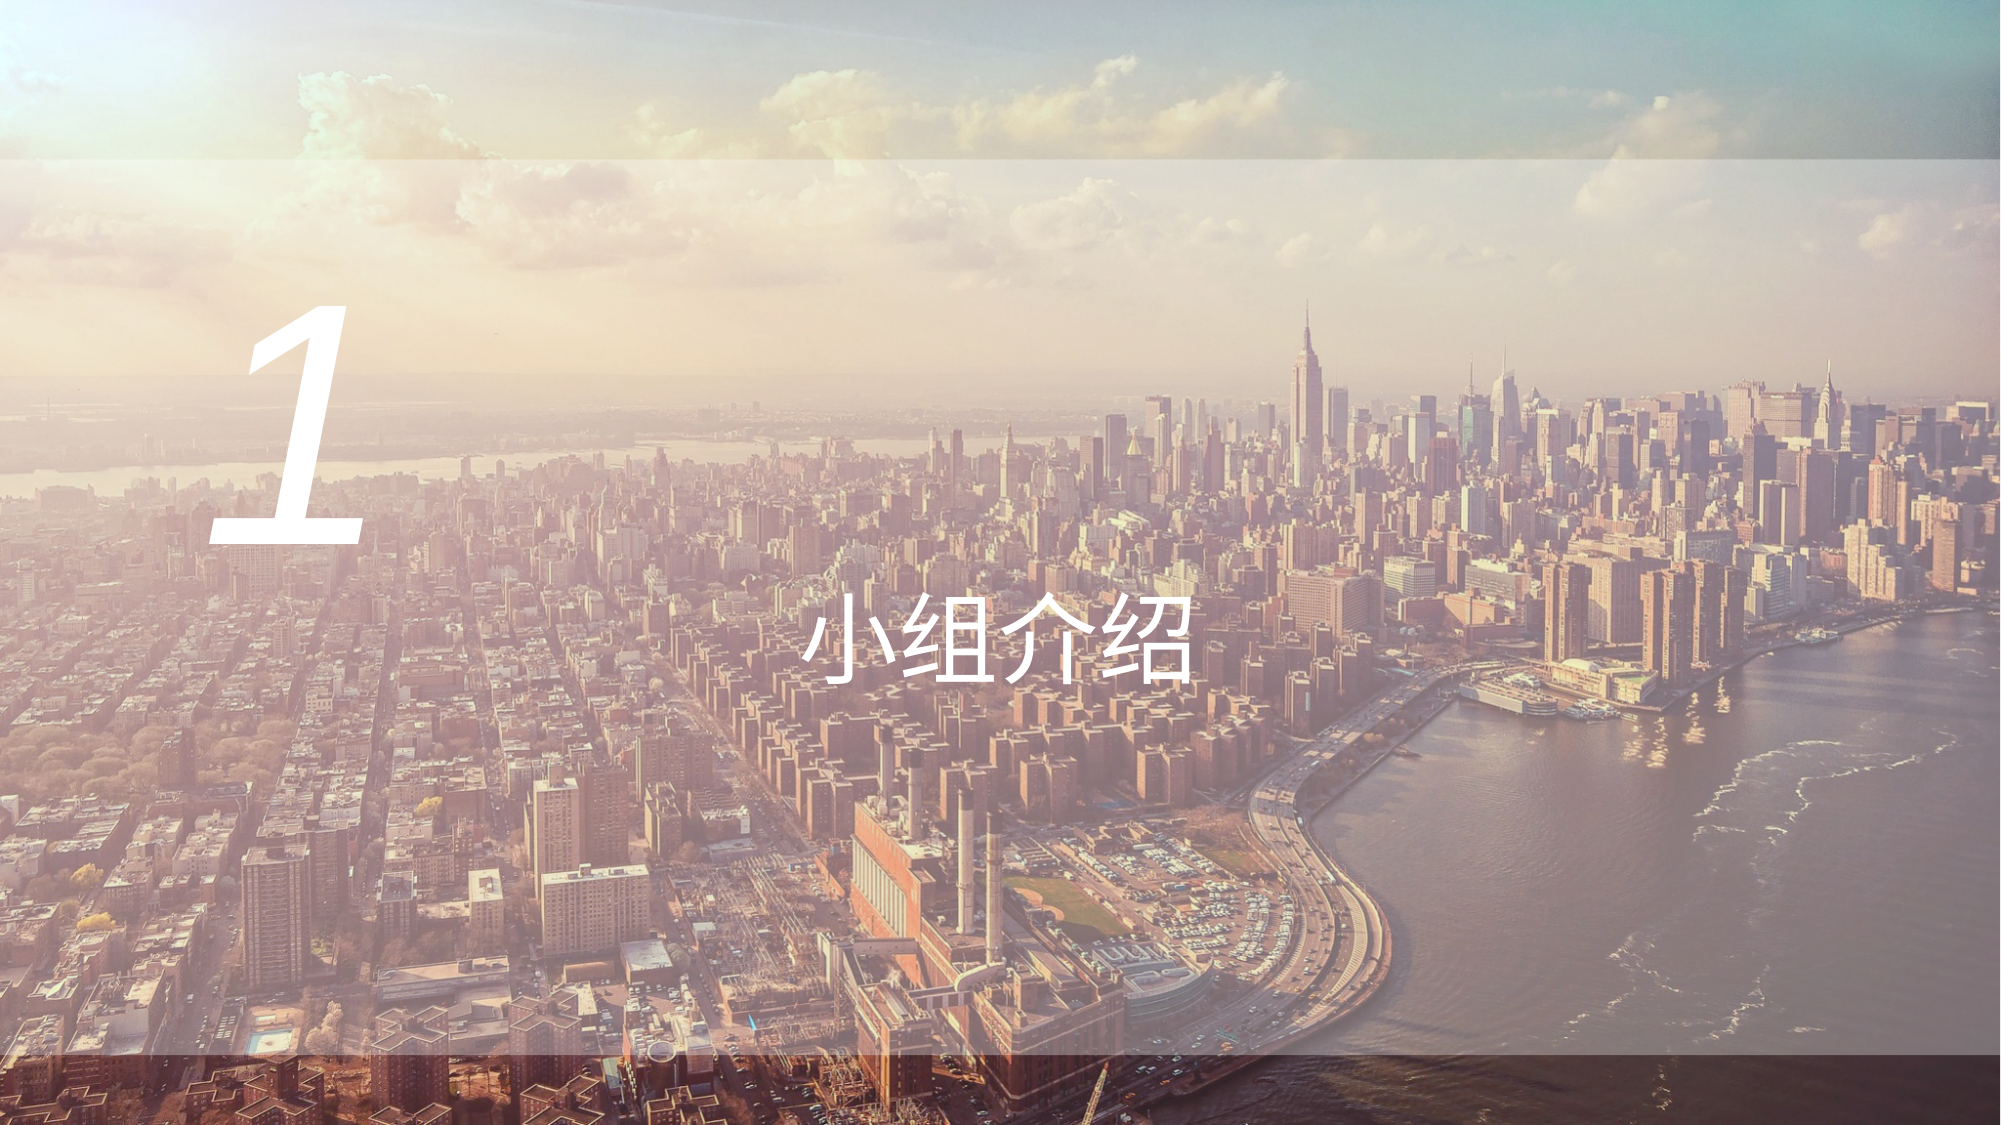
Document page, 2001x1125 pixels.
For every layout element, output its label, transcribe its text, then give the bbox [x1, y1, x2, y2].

text_box 1 [185, 236, 411, 644]
title 小组介绍 [231, 511, 1767, 711]
picture [0, 0, 2001, 159]
picture [0, 1056, 2001, 1125]
